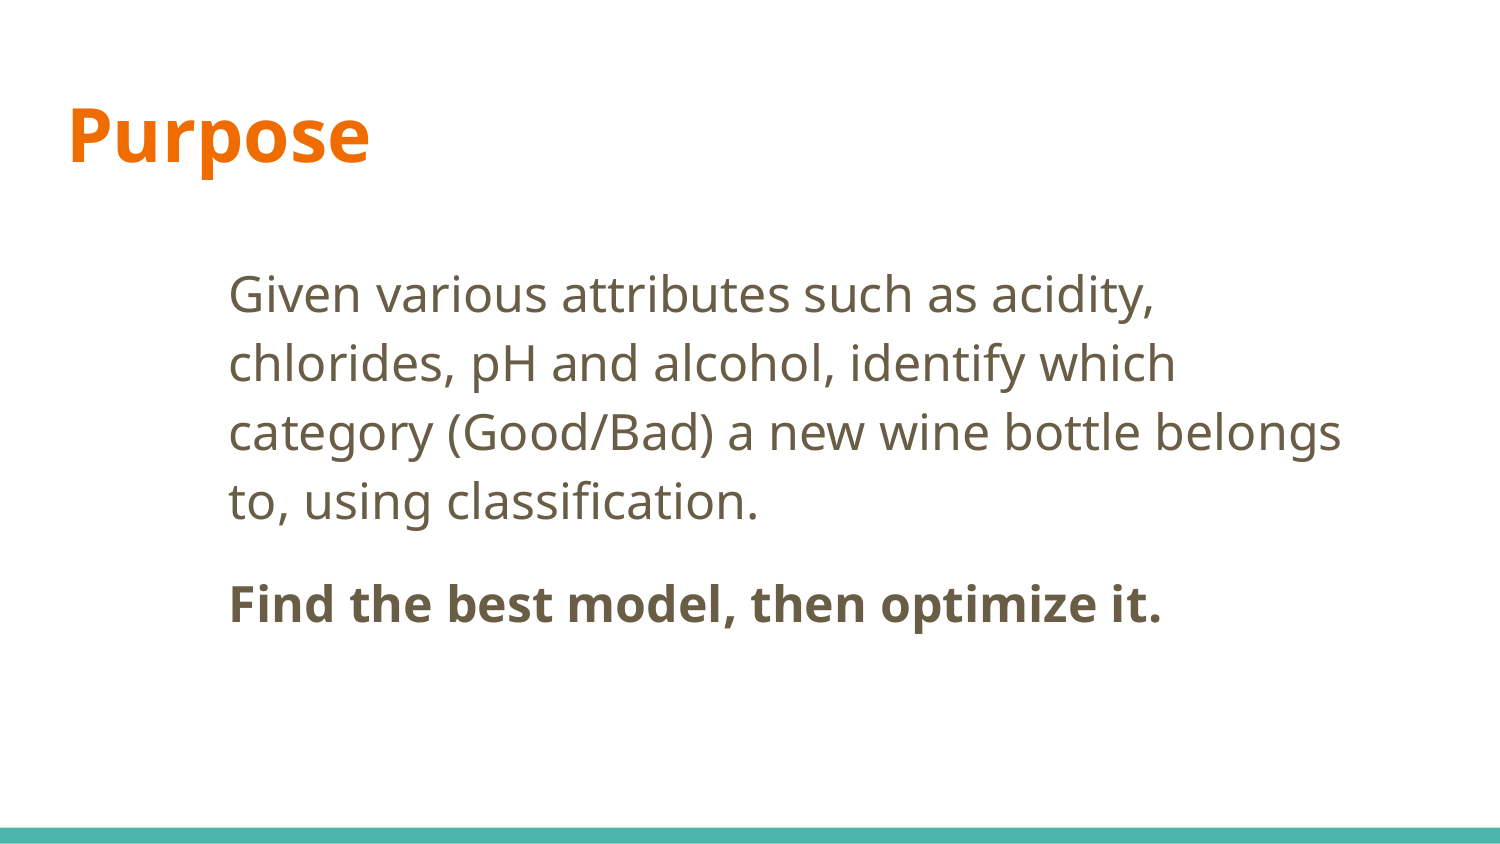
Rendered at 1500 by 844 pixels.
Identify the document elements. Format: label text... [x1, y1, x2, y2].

title Purpose [51, 72, 1449, 189]
list Given various attributes such as acidity, chlorides, pH and alcohol, identify which category (Good/Bad) a new wine bottle belongs to, using classification. Find the best model, then optimize it. [213, 238, 1368, 739]
